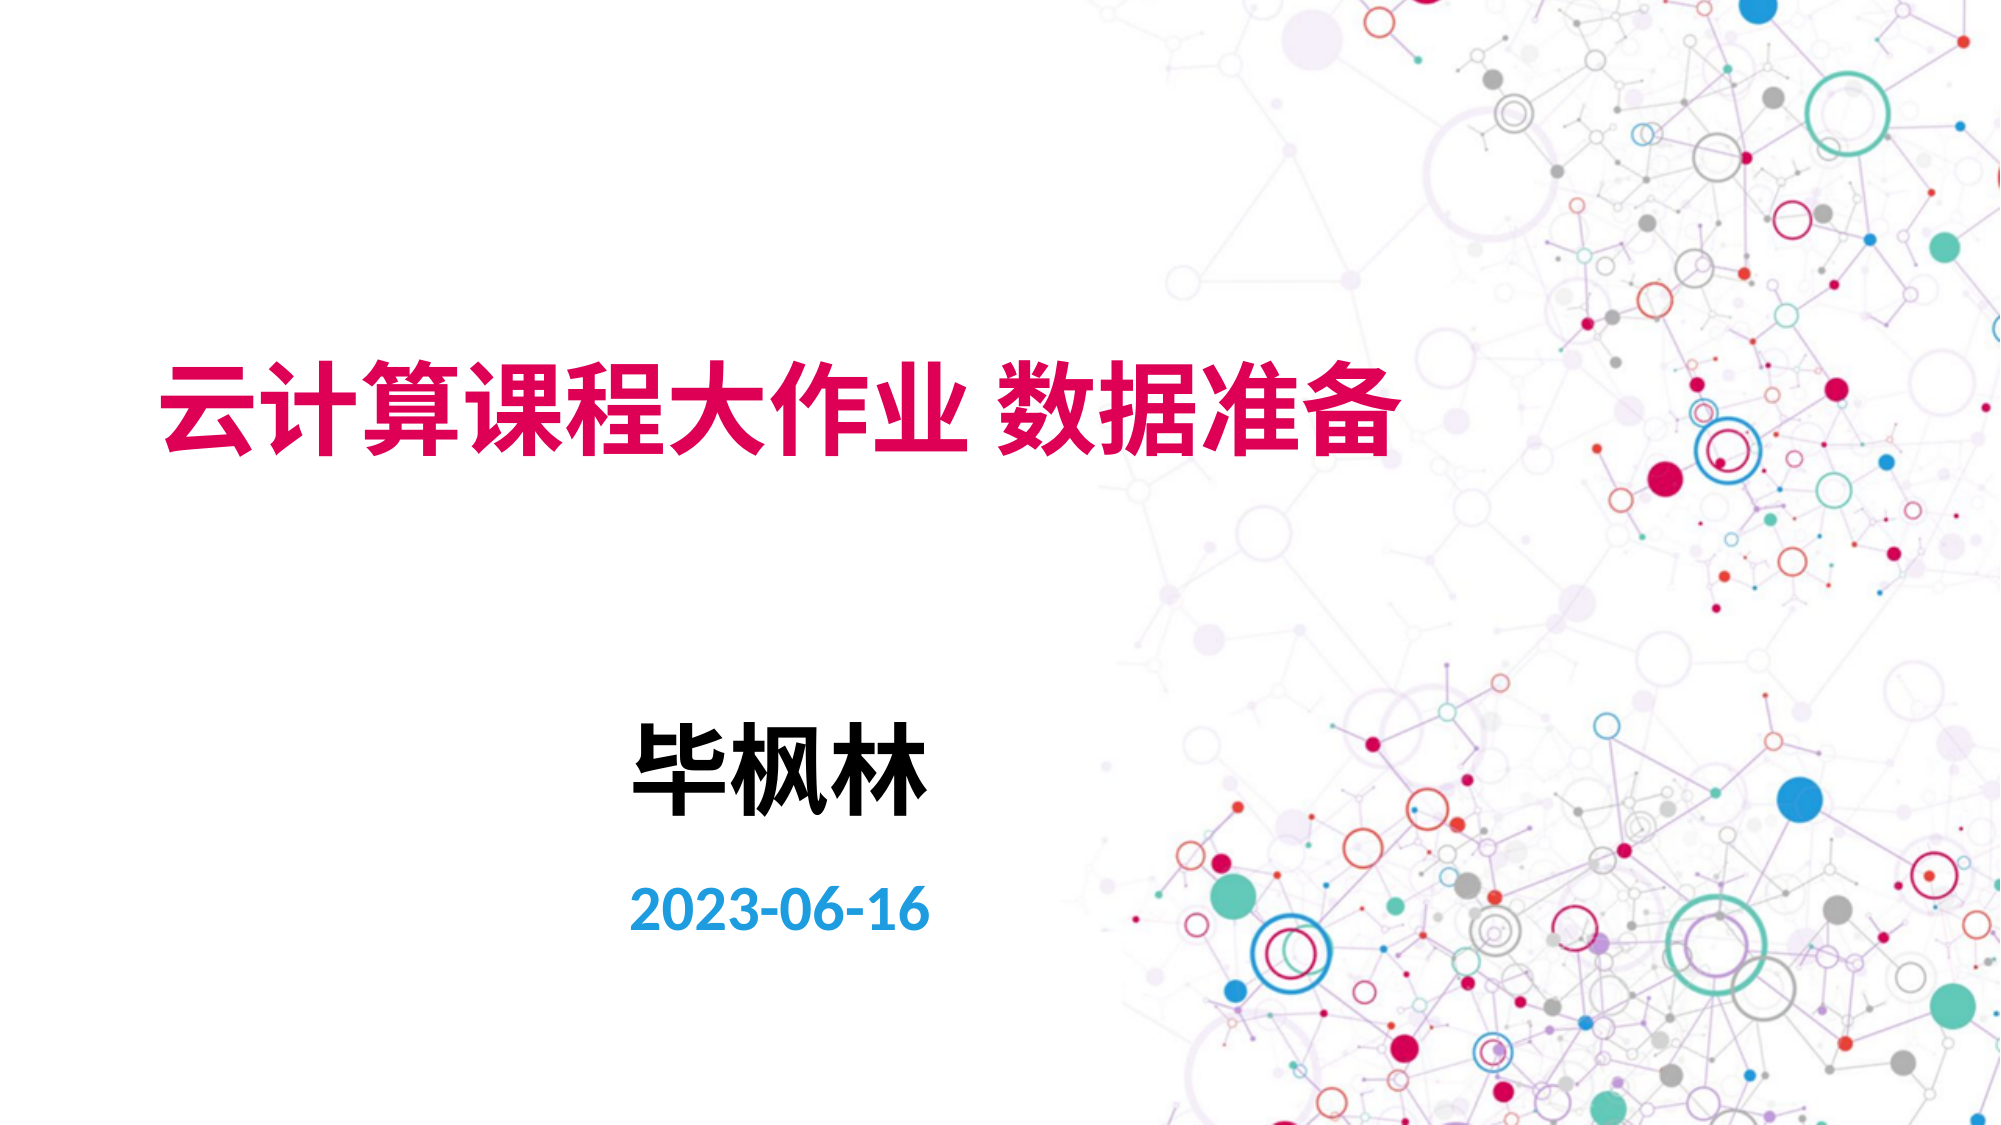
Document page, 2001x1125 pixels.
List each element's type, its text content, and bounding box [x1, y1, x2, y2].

picture [0, 0, 2000, 1125]
title 云计算课程大作业 数据准备 毕枫林 2023-06-16 [136, 249, 1423, 979]
